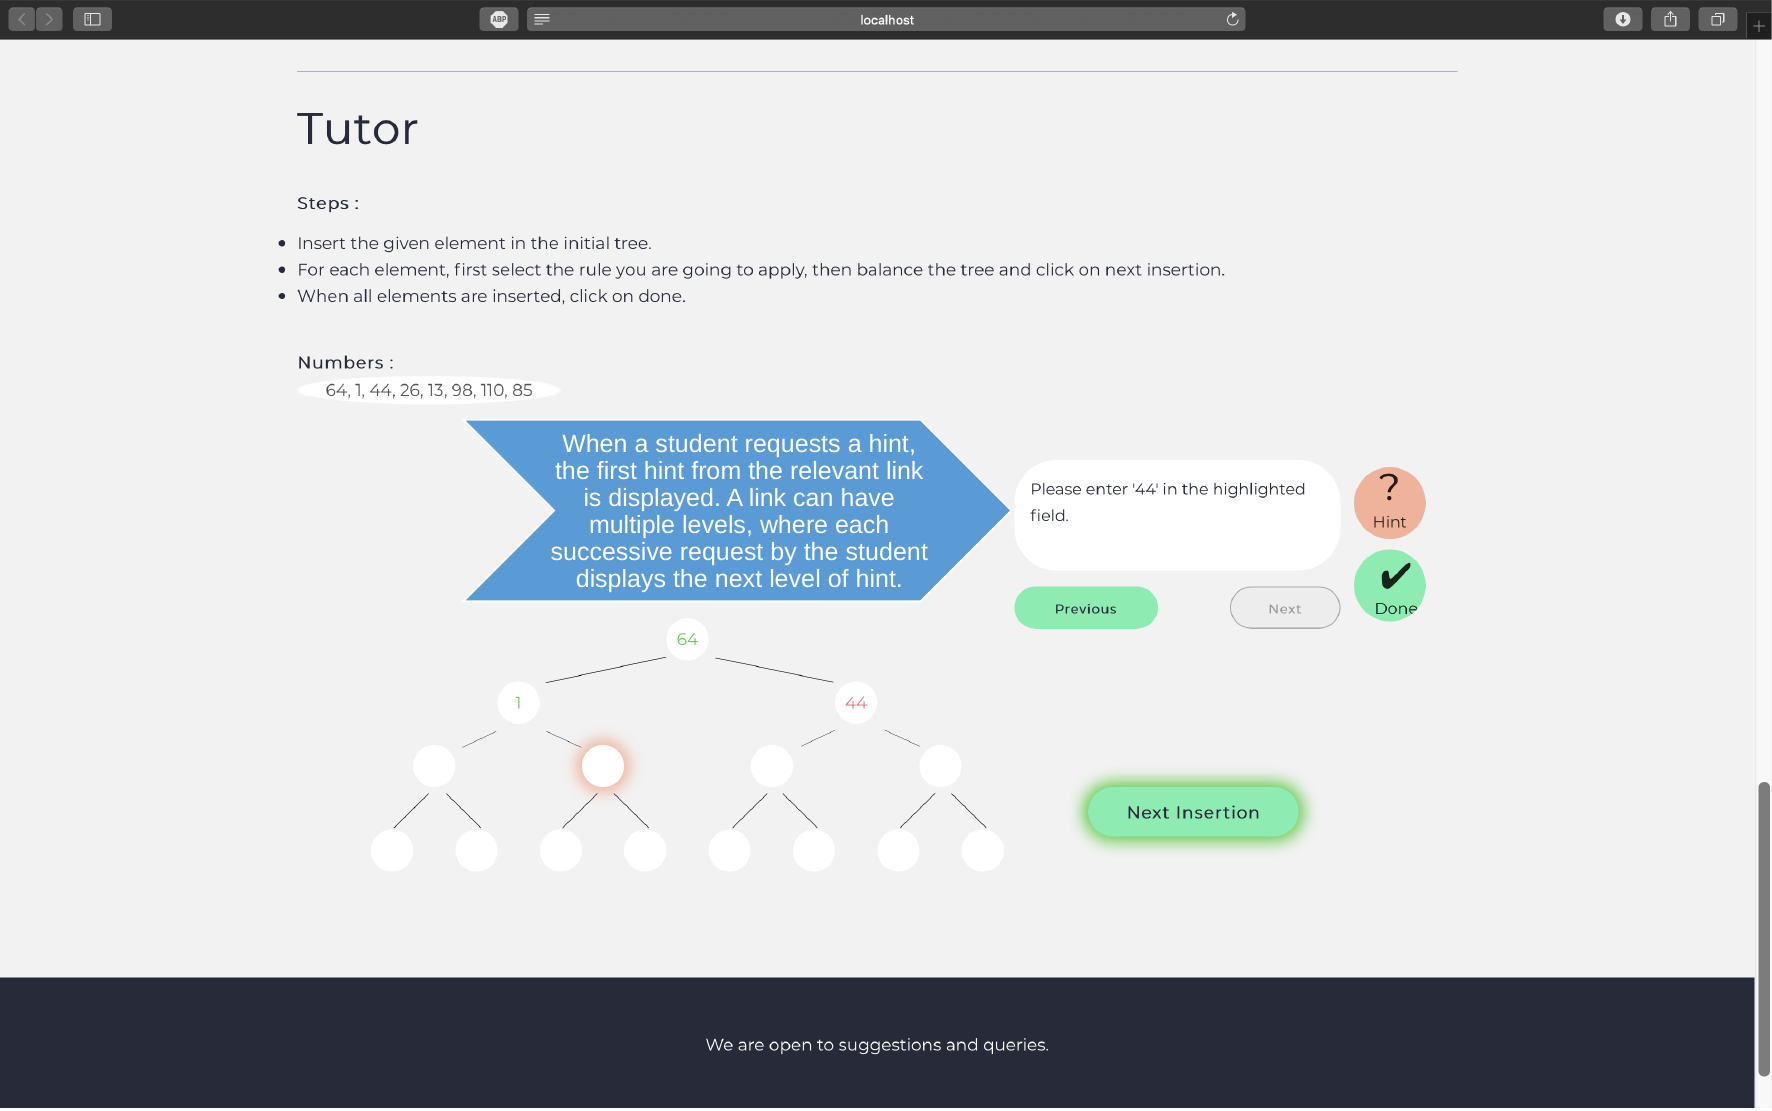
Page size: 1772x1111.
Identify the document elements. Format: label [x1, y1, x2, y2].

text_box [463, 407, 1012, 602]
picture [0, 0, 1772, 1108]
